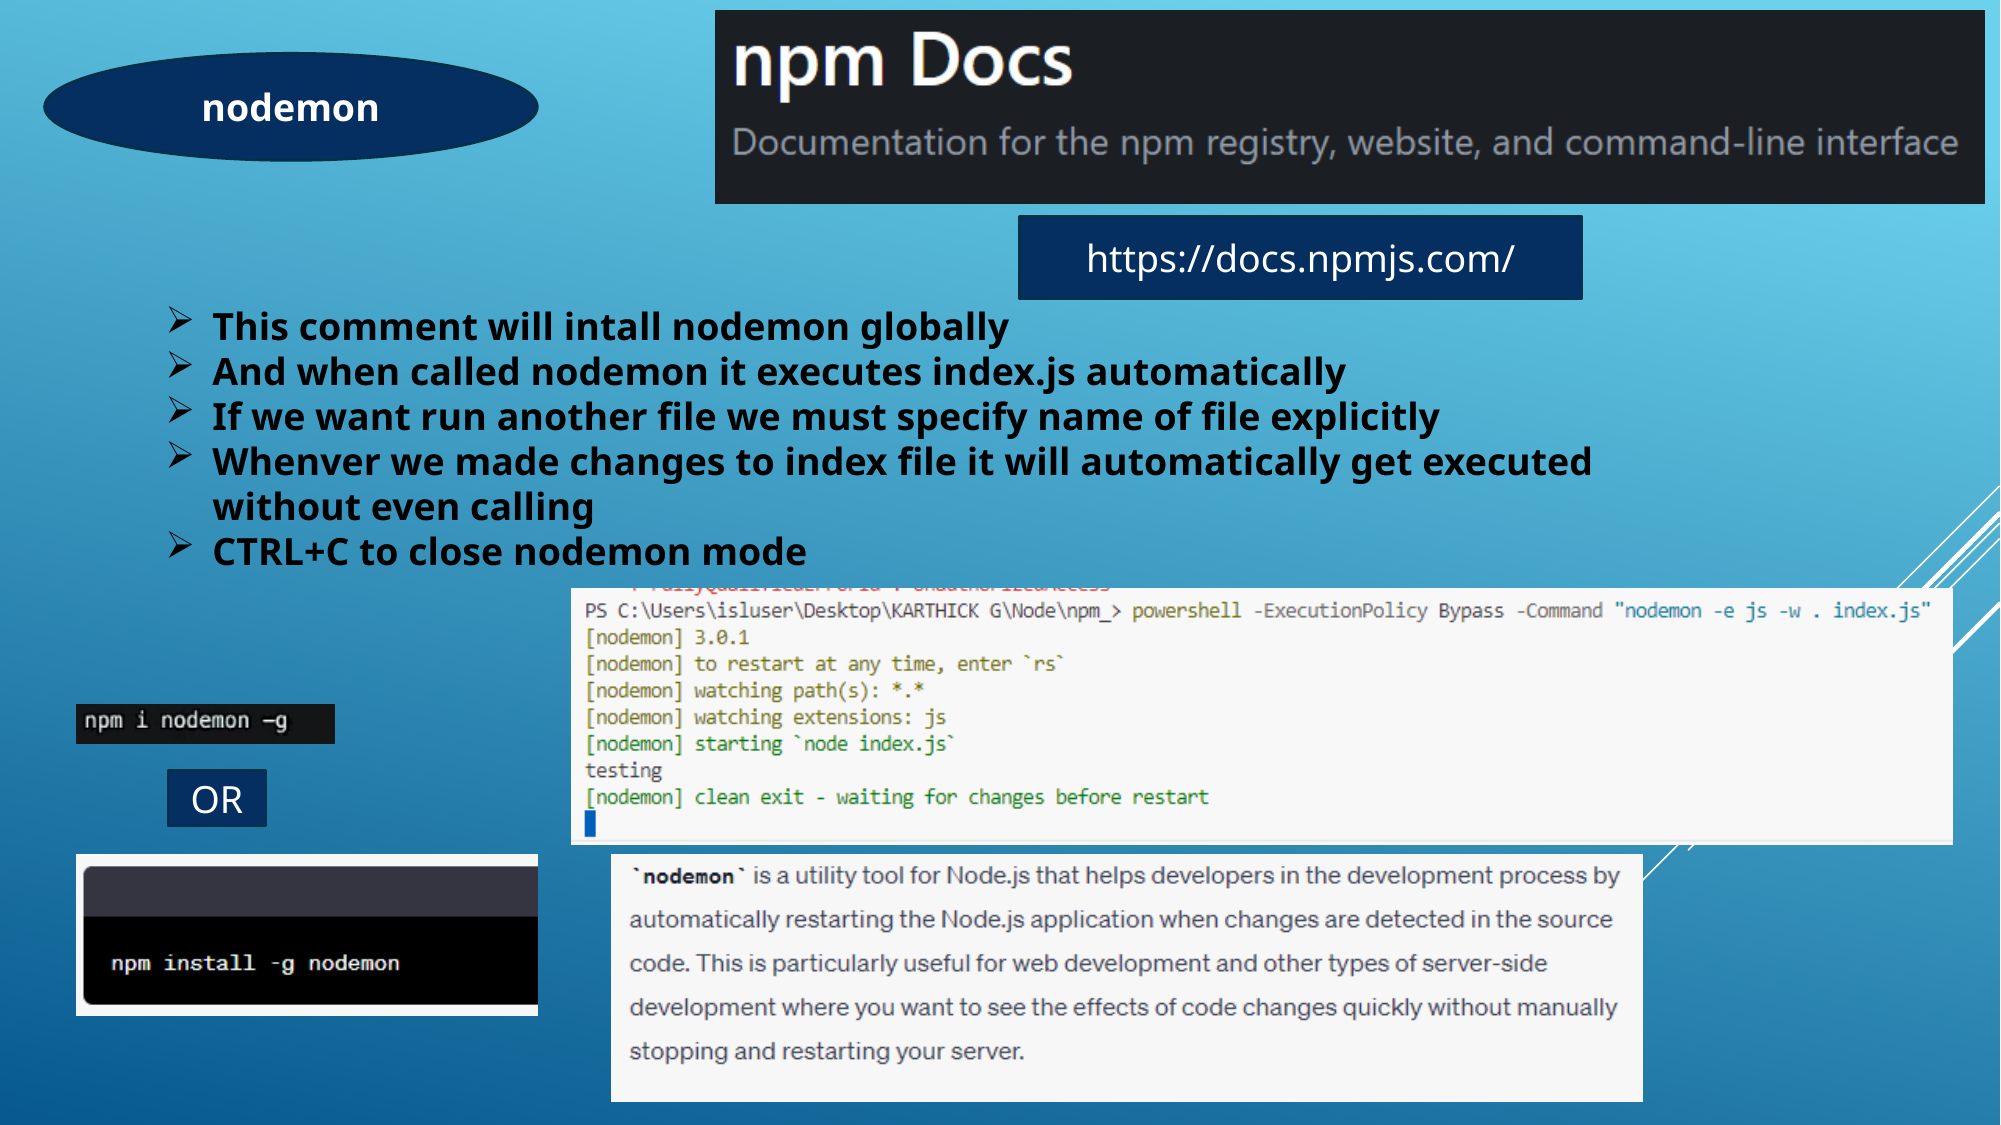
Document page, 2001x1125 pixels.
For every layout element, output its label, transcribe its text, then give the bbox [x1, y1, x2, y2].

picture [76, 704, 335, 744]
picture [76, 854, 538, 1016]
text_box This comment will intall nodemon globally And when called nodemon it executes index.js automatically If we want run another file we must specify name of file explicitly Whenver we made changes to index file it will automatically get executed without even calling CTRL+C to close nodemon mode [150, 295, 1643, 715]
picture [715, 10, 1985, 204]
text_box OR [167, 769, 267, 827]
picture [611, 854, 1644, 1102]
text_box nodemon [43, 51, 539, 162]
picture [570, 587, 1953, 845]
text_box https://docs.npmjs.com/ [1018, 215, 1583, 295]
